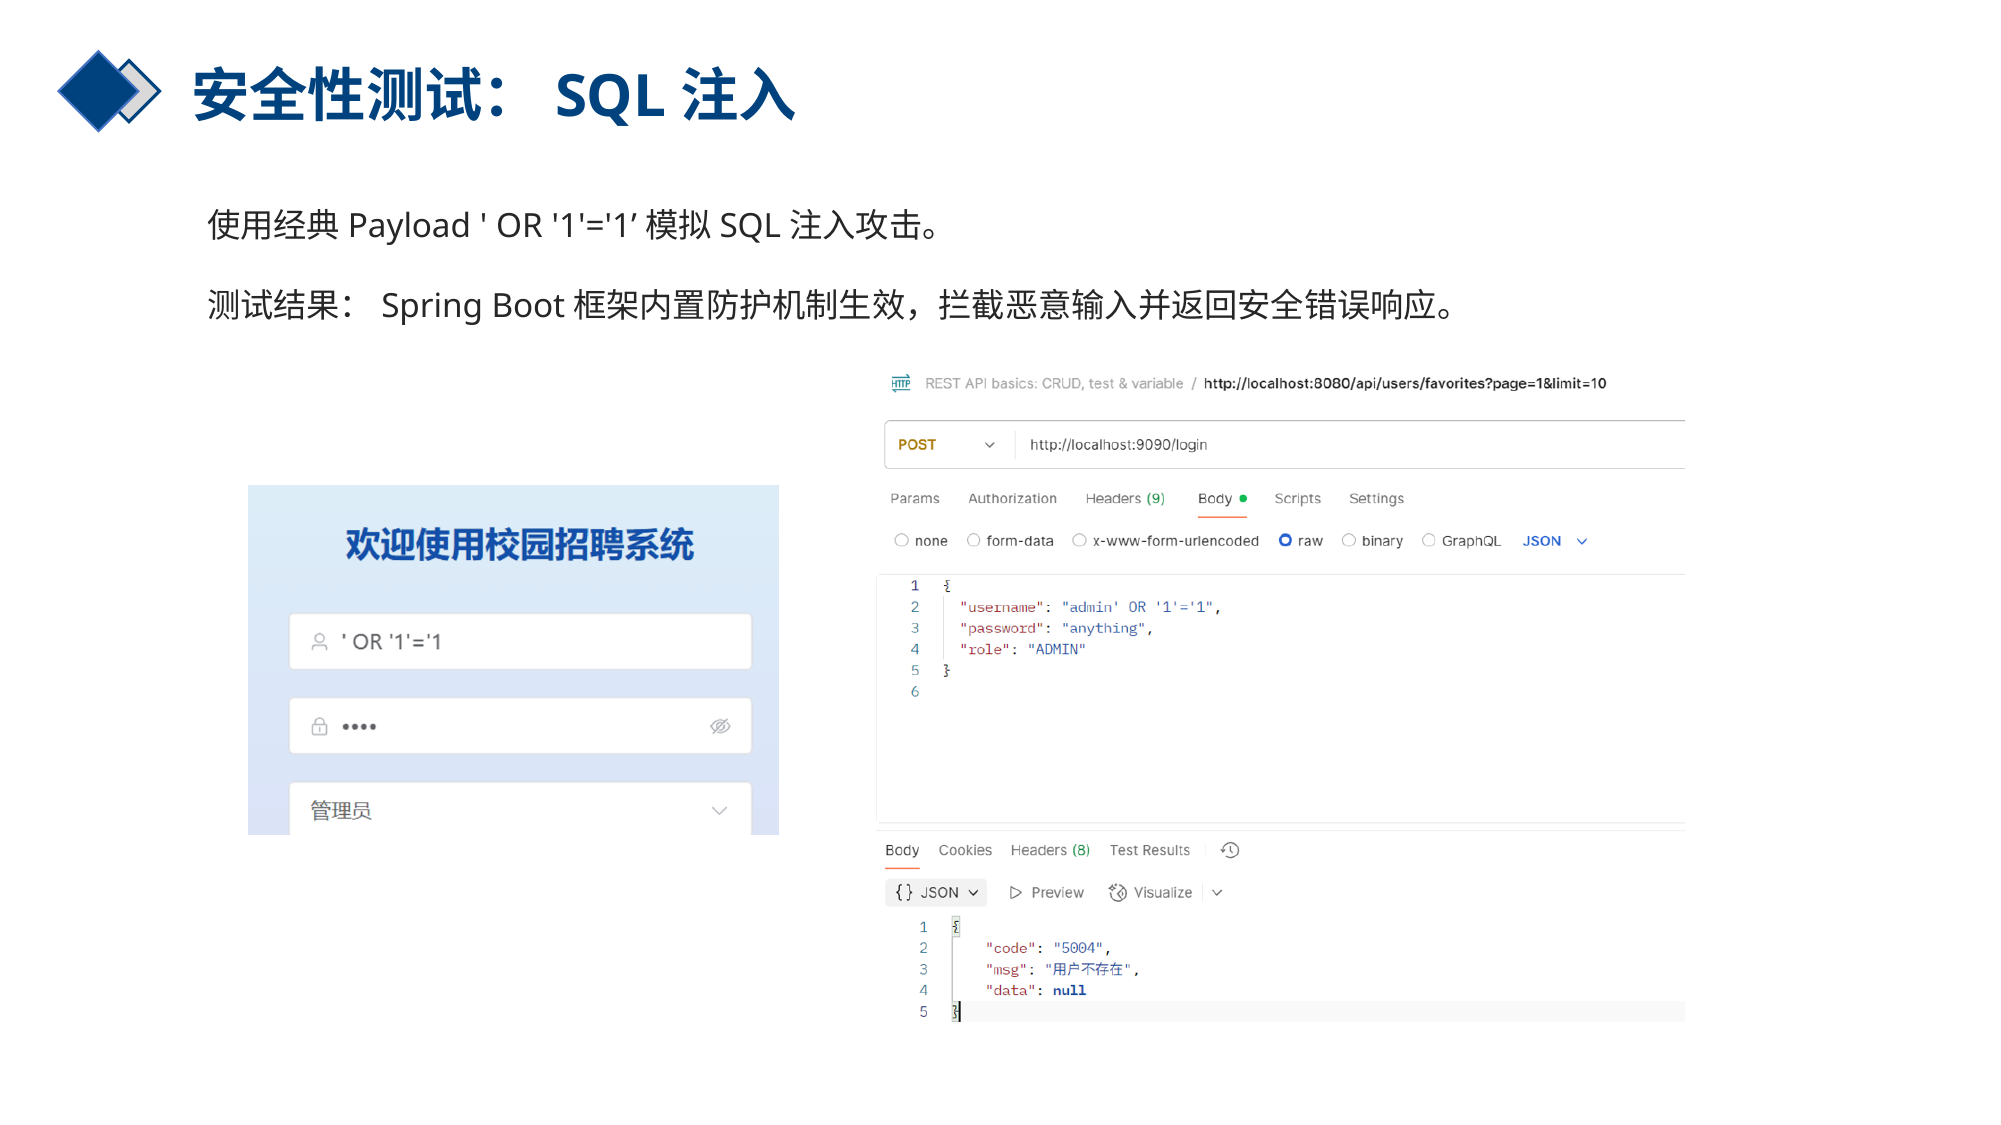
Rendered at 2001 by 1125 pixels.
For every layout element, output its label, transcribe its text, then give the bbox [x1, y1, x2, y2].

picture [876, 365, 1686, 1036]
picture [248, 485, 779, 835]
text_box 安全性测试：SQL注入 [176, 58, 1110, 132]
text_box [58, 51, 160, 132]
text_box 使用经典Payload ' OR '1'='1’模拟SQL注入攻击。 测试结果：Spring Boot框架内置防护机制生效，拦截恶意输入并返回安全错误响应。 [176, 156, 1927, 332]
